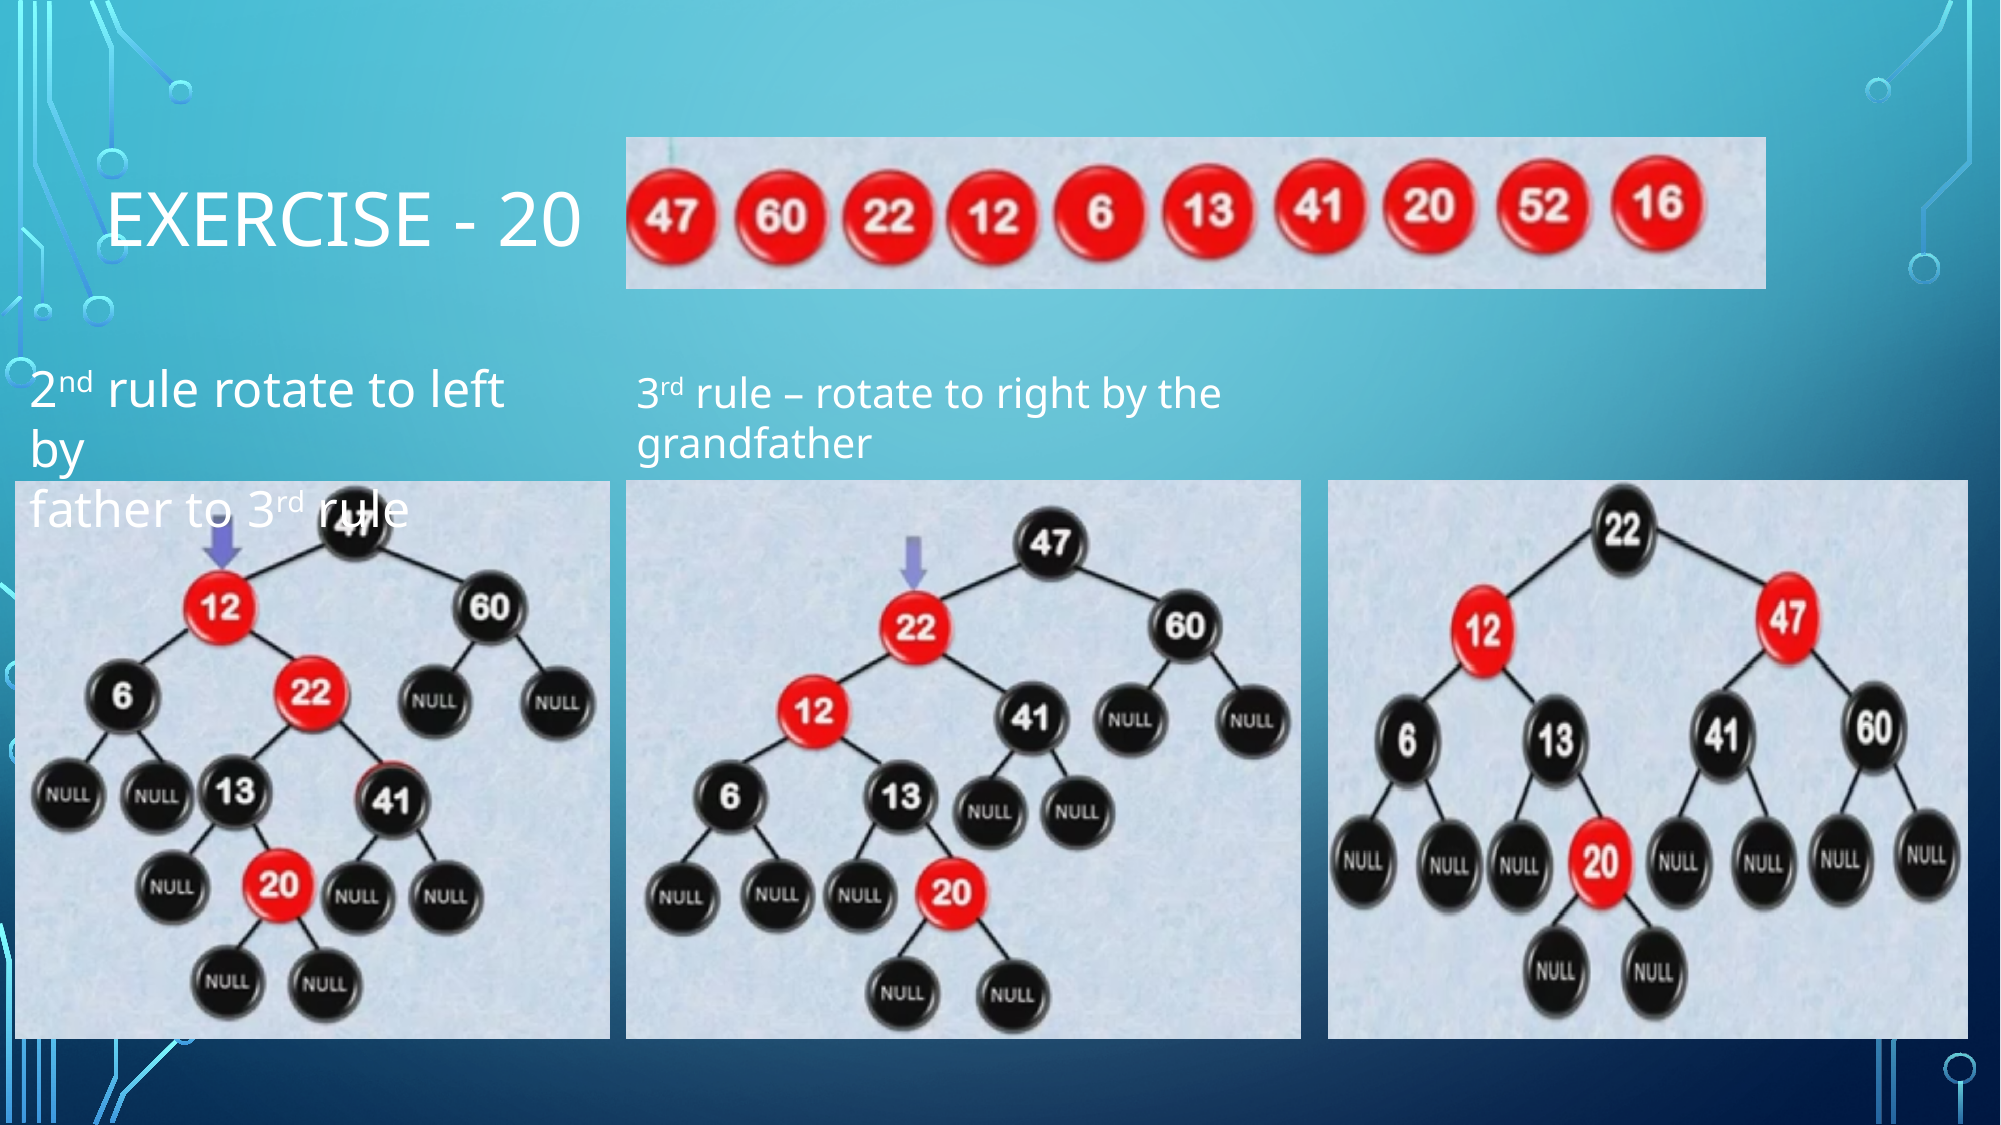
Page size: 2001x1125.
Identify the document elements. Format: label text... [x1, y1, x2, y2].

picture [625, 480, 1301, 1040]
text_box 2nd rule rotate to left by father to 3rd rule [15, 349, 588, 481]
picture [14, 481, 610, 1040]
text_box 3rd rule – rotate to right by the grandfather [621, 359, 1295, 474]
title EXERCISE - 20 [89, 101, 1813, 344]
picture [625, 137, 1766, 289]
picture [1328, 480, 1969, 1040]
